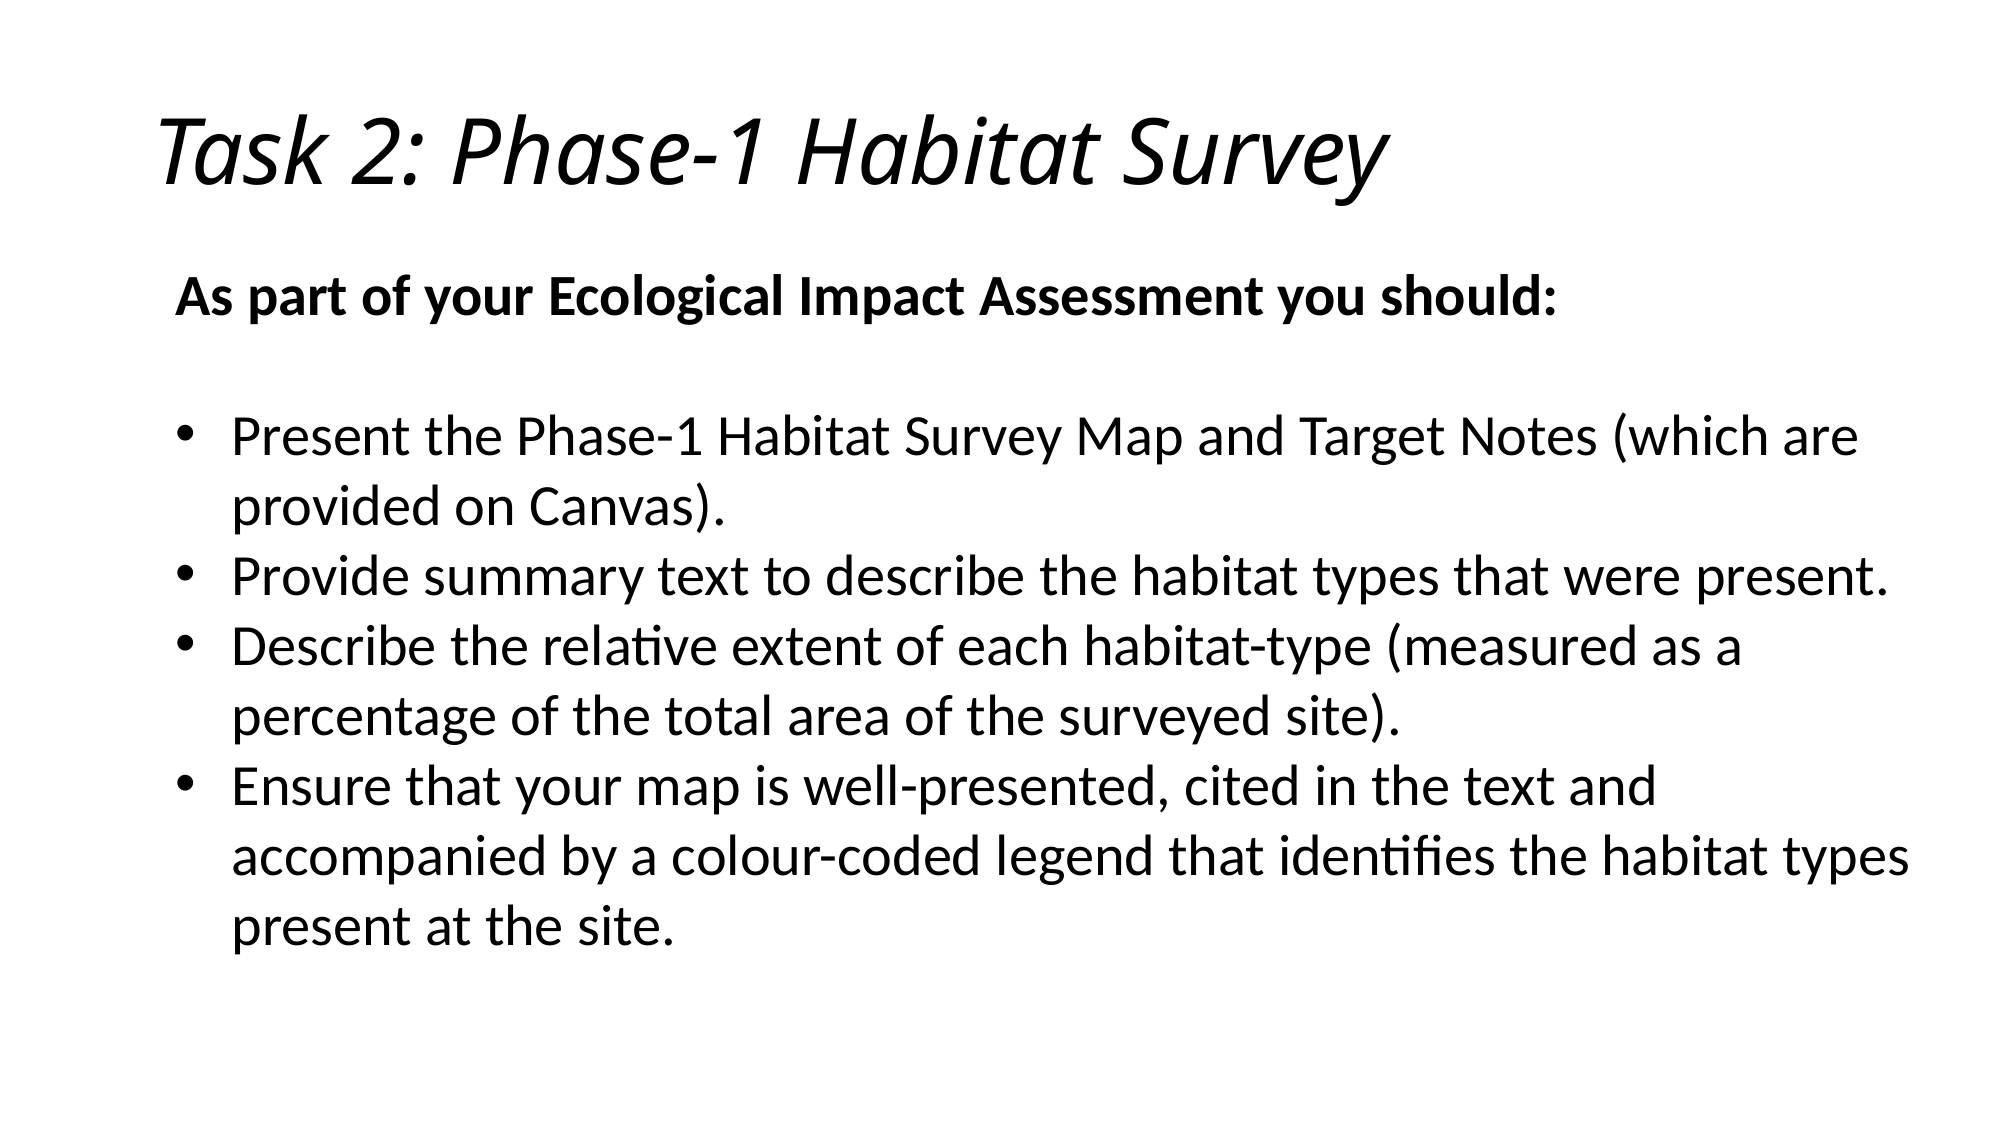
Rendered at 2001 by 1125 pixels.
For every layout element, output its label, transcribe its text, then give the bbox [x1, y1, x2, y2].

text_box As part of your Ecological Impact Assessment you should: Present the Phase-1 Habitat Survey Map and Target Notes (which are provided on Canvas). Provide summary text to describe the habitat types that were present. Describe the relative extent of each habitat-type (measured as a percentage of the total area of the surveyed site). Ensure that your map is well-presented, cited in the text and accompanied by a colour-coded legend that identifies the habitat types present at the site. [160, 249, 1930, 1105]
title Task 2: Phase-1 Habitat Survey [137, 46, 1863, 264]
